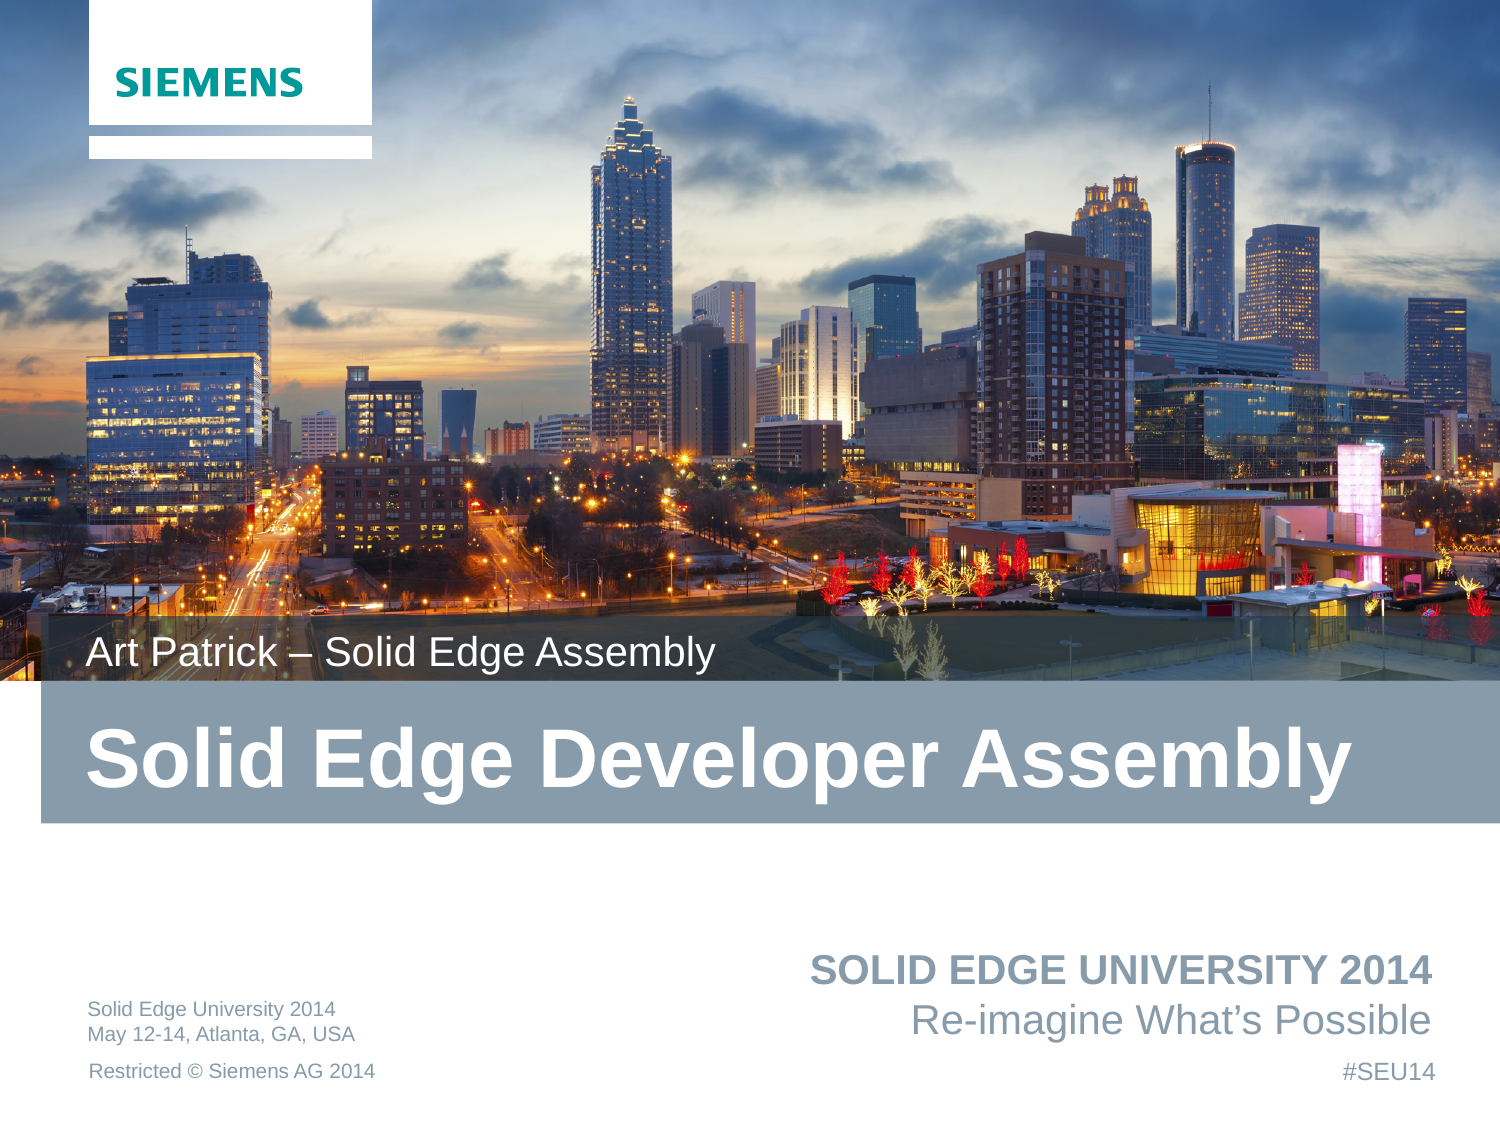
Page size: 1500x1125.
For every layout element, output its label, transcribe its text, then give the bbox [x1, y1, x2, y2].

picture [0, 0, 1500, 681]
subtitle Art Patrick – Solid Edge Assembly [40, 615, 1500, 681]
title Solid Edge Developer Assembly [40, 681, 1500, 824]
